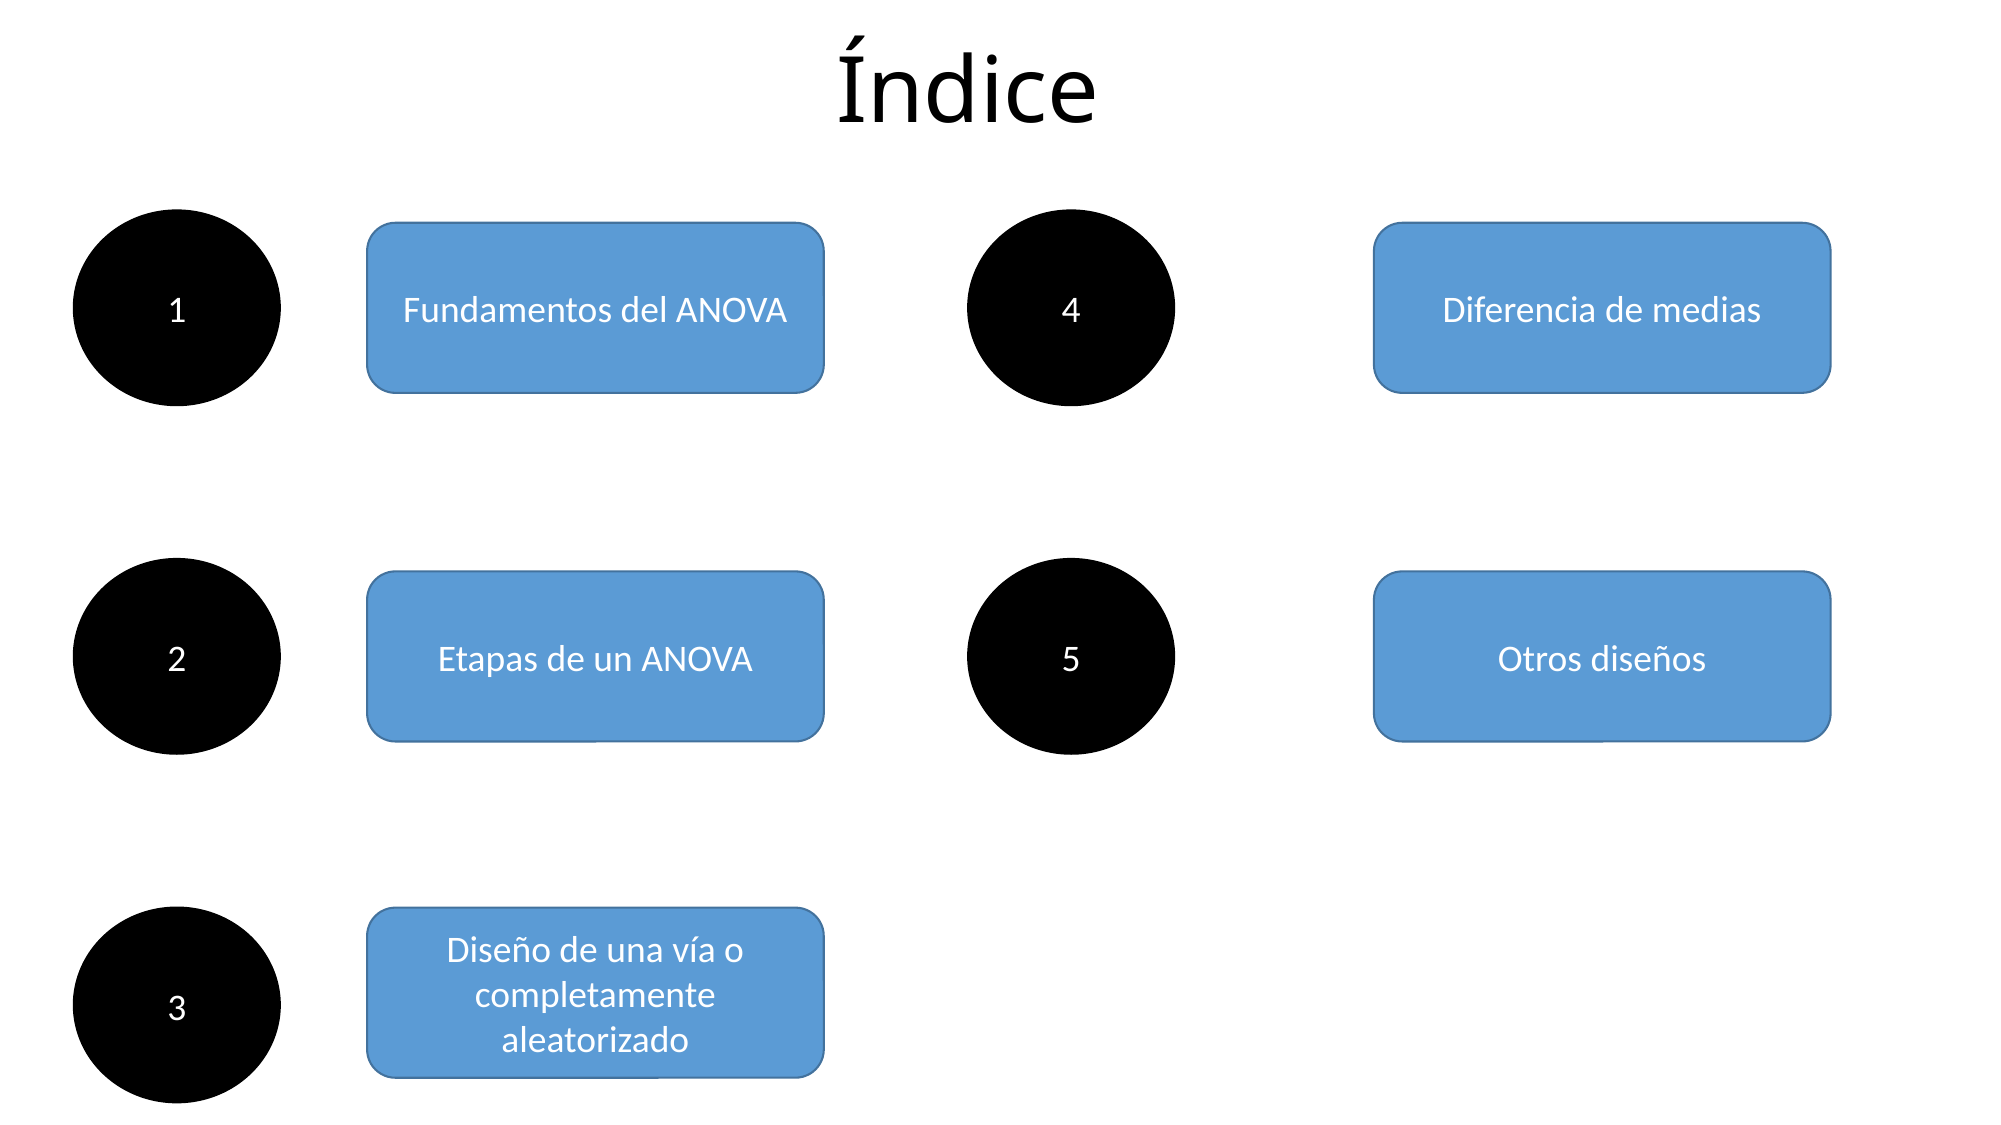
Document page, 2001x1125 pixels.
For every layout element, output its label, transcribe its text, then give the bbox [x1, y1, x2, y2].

text_box Otros diseños [1372, 570, 1832, 743]
text_box Diseño de una vía o completamente aleatorizado [366, 906, 825, 1079]
text_box 1 [72, 209, 281, 407]
text_box Fundamentos del ANOVA [366, 221, 825, 394]
text_box Etapas de un ANOVA [366, 570, 825, 743]
title Índice [105, 21, 1831, 164]
text_box 3 [72, 906, 281, 1104]
text_box 5 [967, 557, 1176, 755]
text_box 2 [72, 557, 281, 755]
text_box 4 [967, 209, 1176, 407]
text_box Diferencia de medias [1372, 221, 1832, 394]
